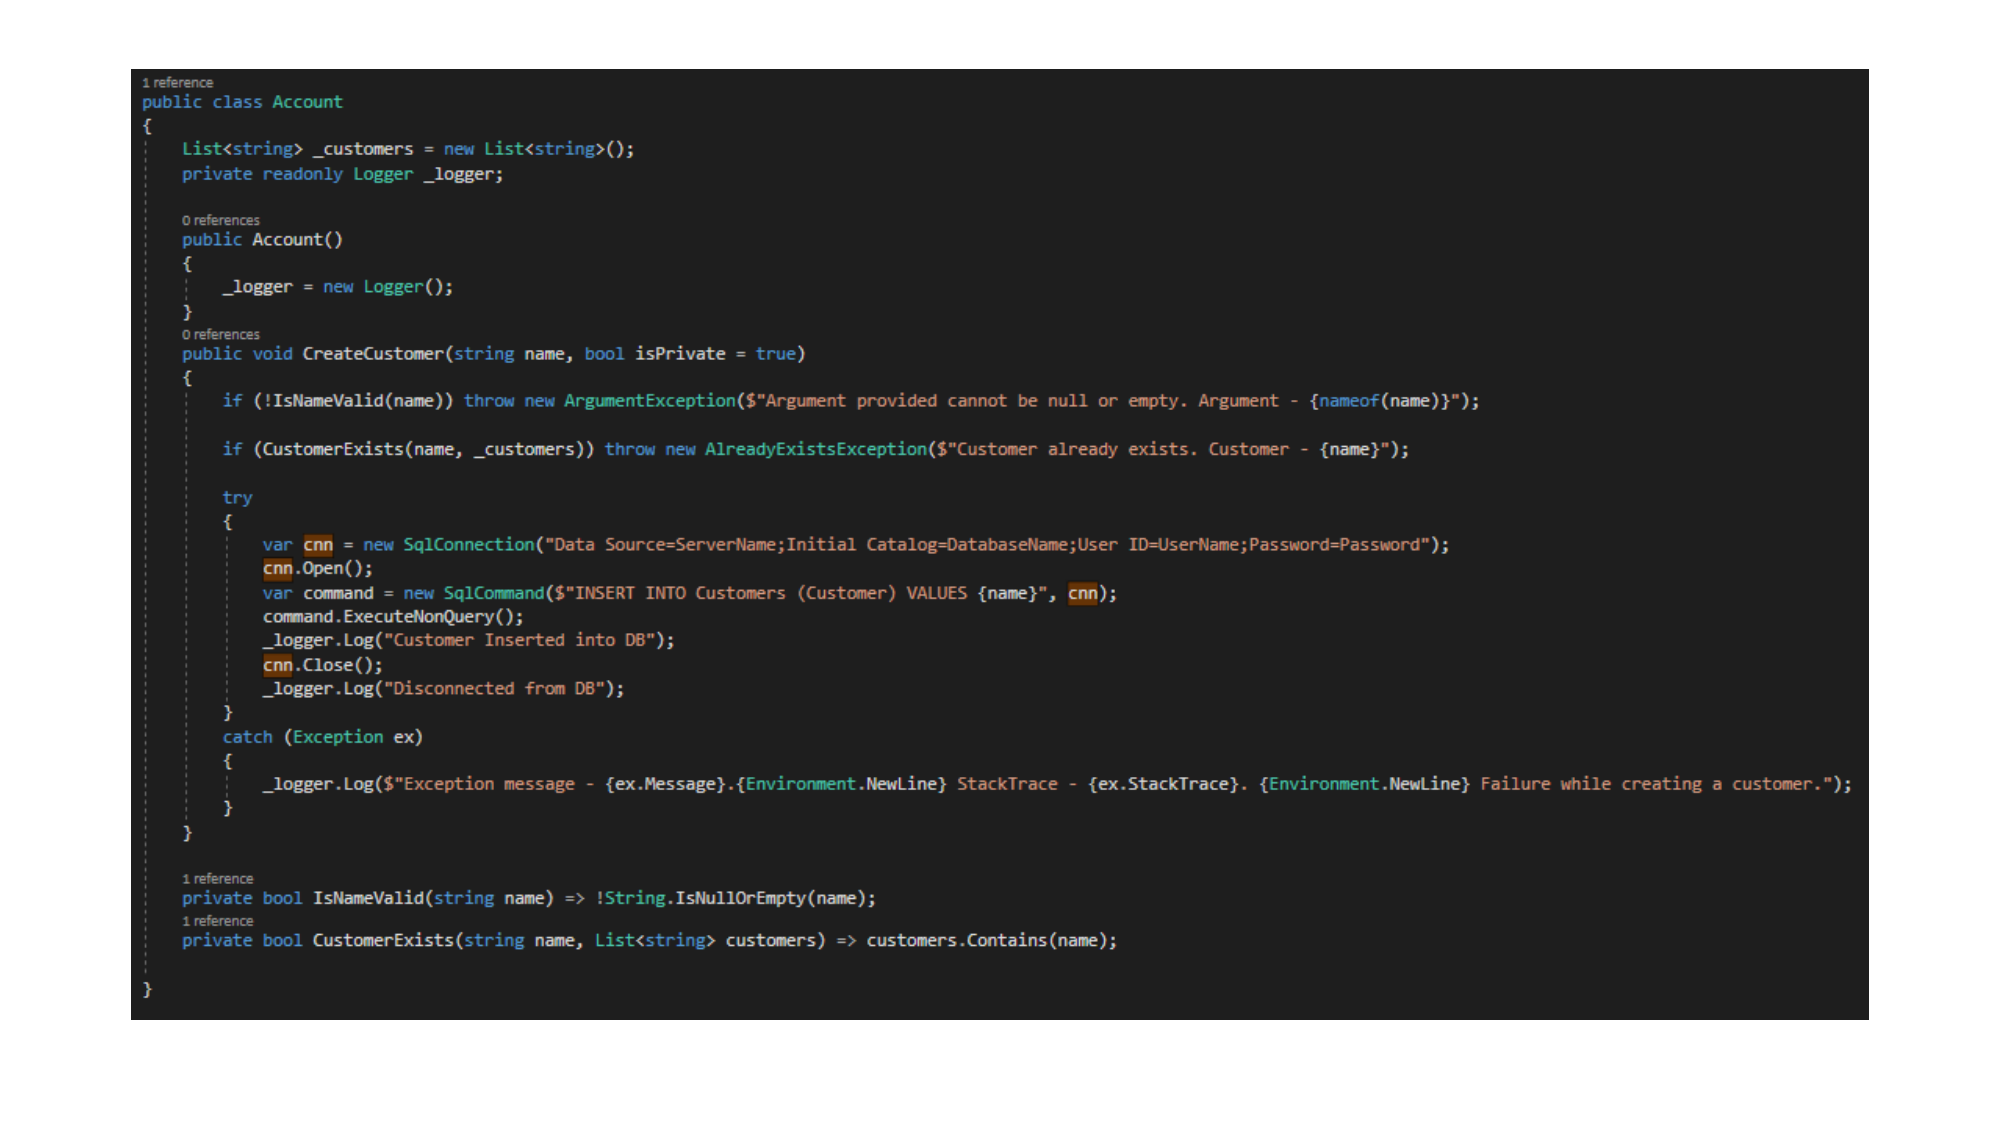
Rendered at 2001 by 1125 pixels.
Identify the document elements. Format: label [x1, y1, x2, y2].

picture [131, 69, 1869, 1020]
